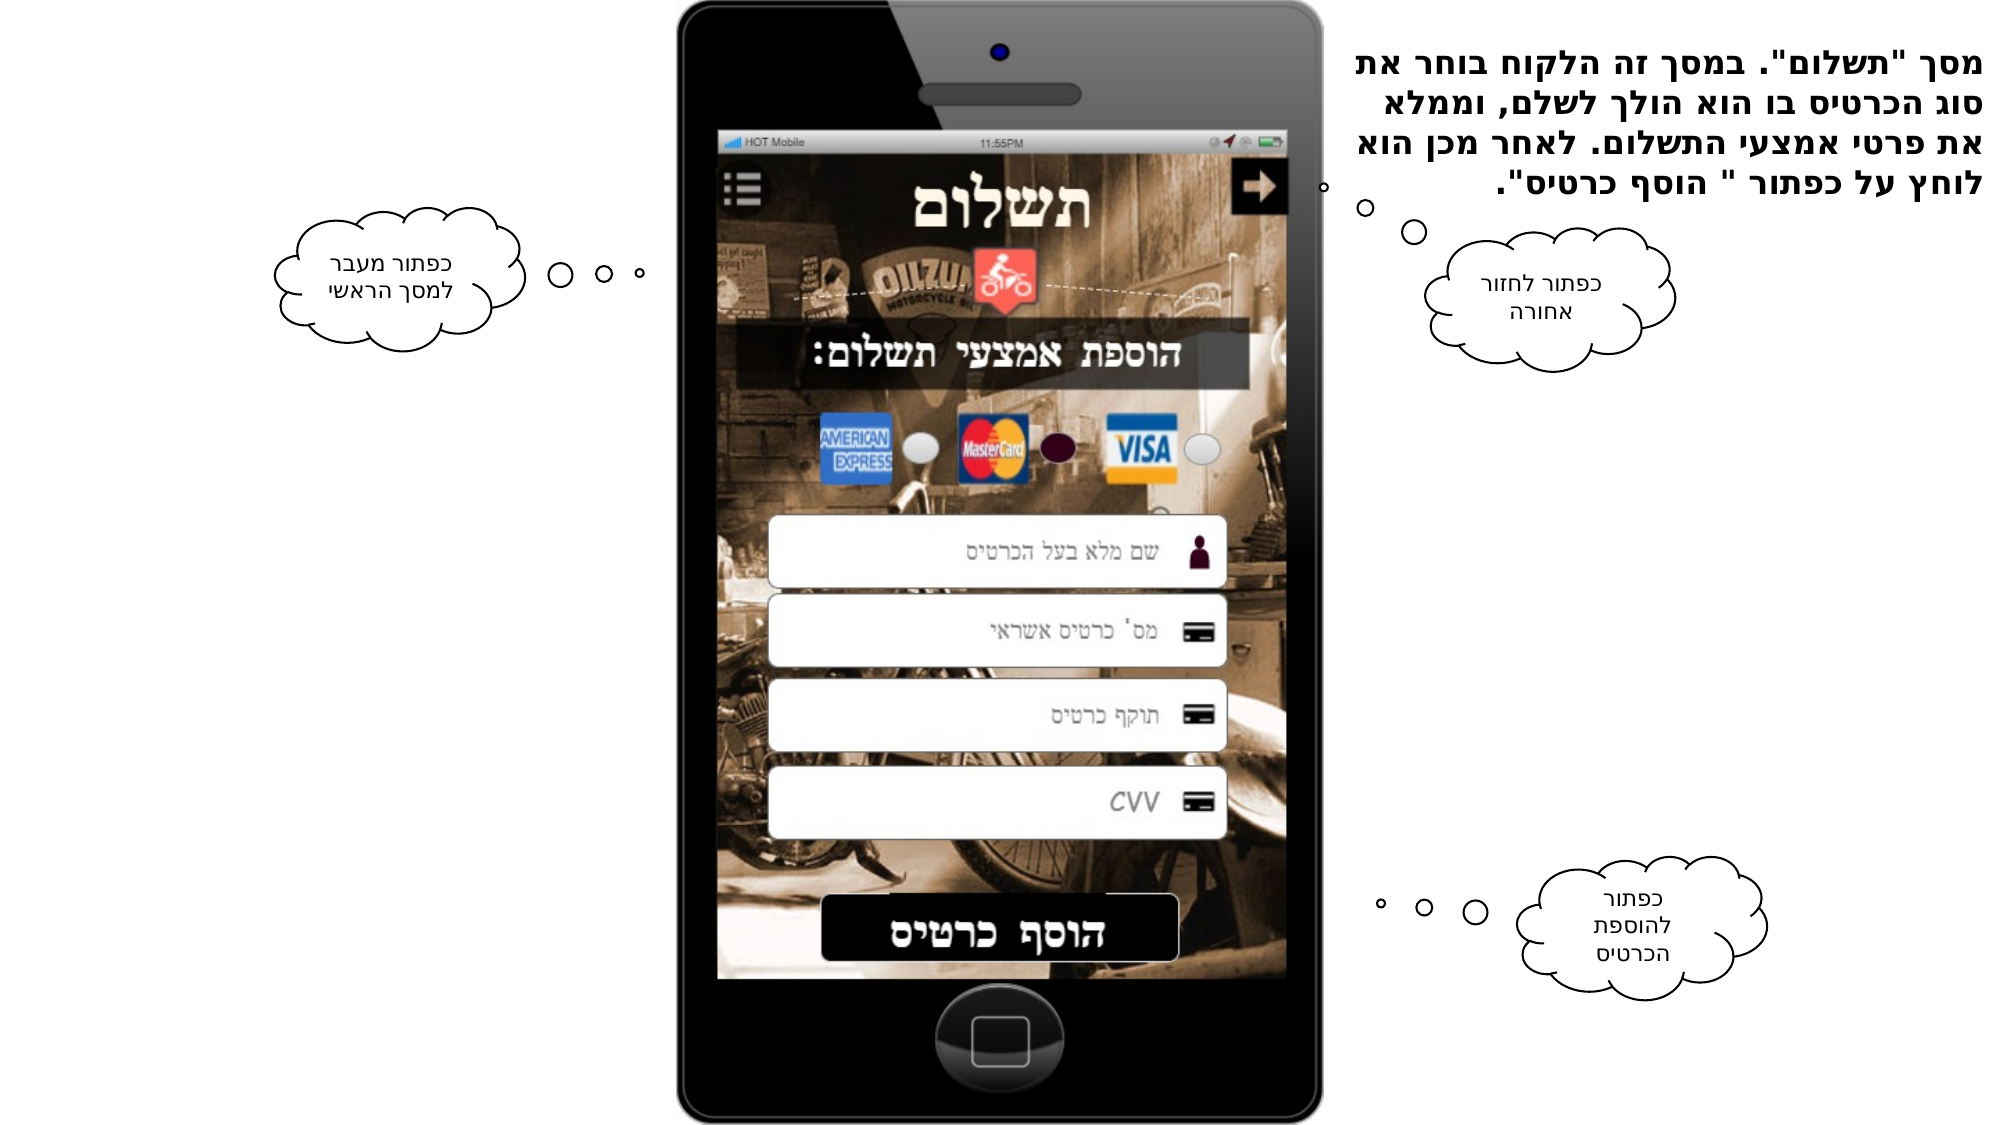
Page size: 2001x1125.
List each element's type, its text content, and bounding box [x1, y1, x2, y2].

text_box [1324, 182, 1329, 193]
text_box כפתור מעבר למסך הראשי [273, 206, 527, 353]
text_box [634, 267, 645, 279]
picture [676, 0, 1324, 1125]
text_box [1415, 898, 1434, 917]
text_box כפתור לחזור אחורה [1401, 219, 1428, 246]
text_box כפתור לחזור אחורה [1356, 198, 1375, 218]
text_box כפתור להוספת הכרטיס [1462, 899, 1489, 926]
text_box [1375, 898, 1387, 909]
text_box כפתור לחזור אחורה [1423, 227, 1677, 373]
text_box כפתור מעבר למסך הראשי [547, 262, 574, 289]
text_box כפתור להוספת הכרטיס [1515, 855, 1769, 1002]
text_box מסך "תשלום". במסך זה הלקוח בוחר את סוג הכרטיס בו הוא הולך לשלם, וממלא את פרטי אמצעי התשלום. לאחר מכן הוא לוחץ על כפתור " הוסף כרטיס". [1336, 34, 2000, 209]
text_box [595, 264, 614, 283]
